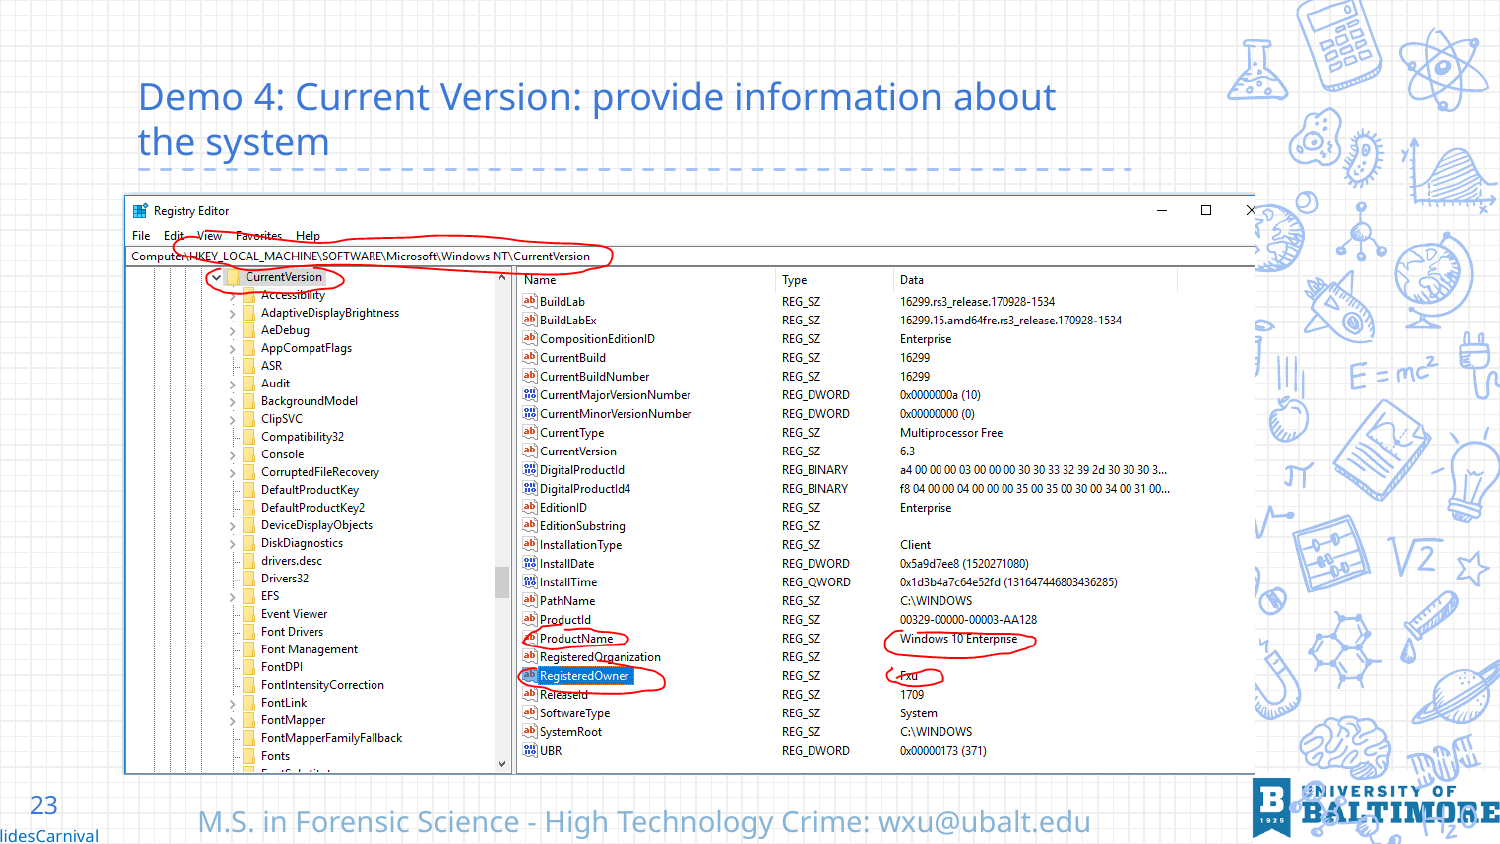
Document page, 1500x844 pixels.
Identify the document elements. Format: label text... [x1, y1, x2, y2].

picture [1316, 786, 1321, 797]
picture [1365, 817, 1376, 833]
slide_number 23 [14, 774, 105, 840]
picture [122, 192, 1500, 844]
picture [1327, 813, 1336, 822]
title Demo 4: Current Version: provide information about the system [122, 36, 1130, 178]
